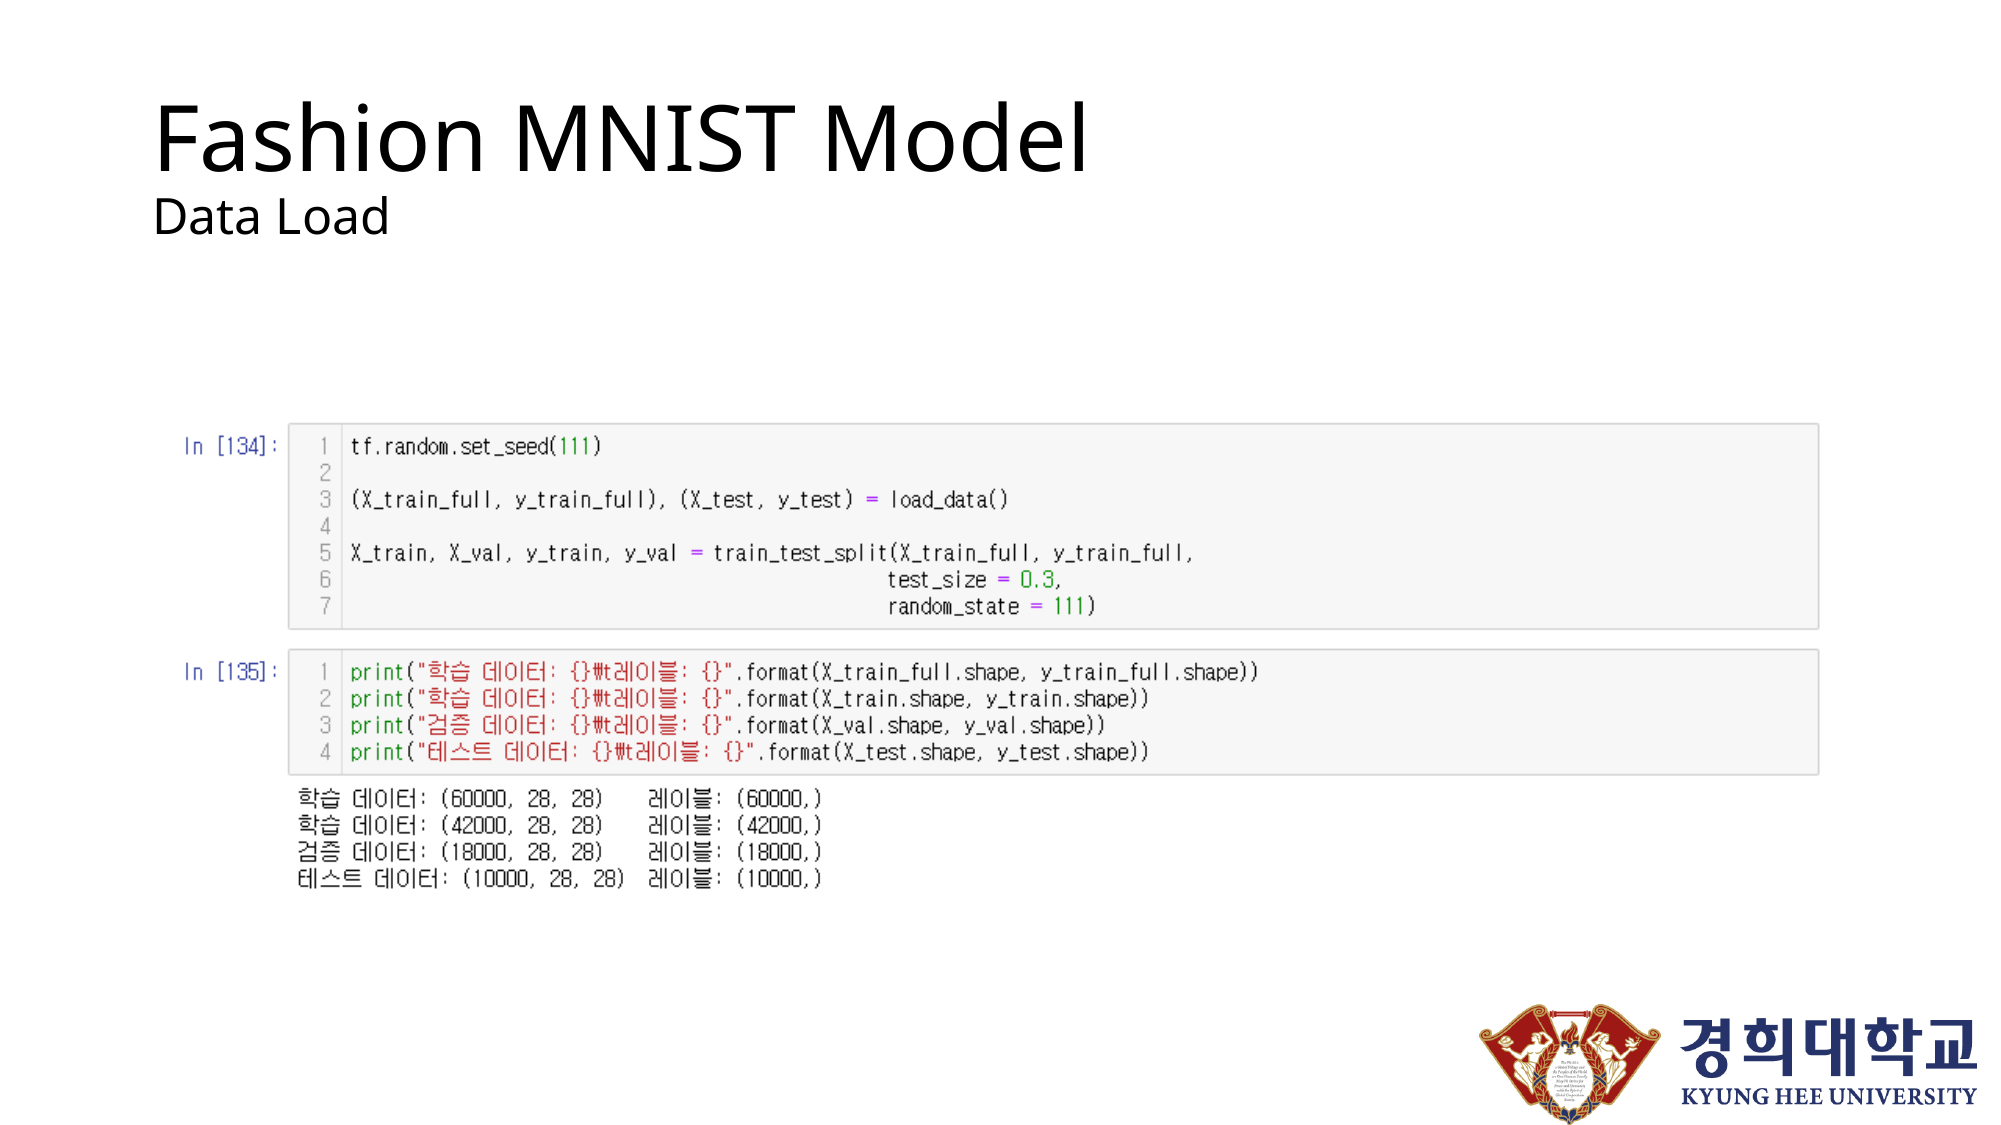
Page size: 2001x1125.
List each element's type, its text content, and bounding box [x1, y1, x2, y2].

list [174, 418, 1826, 895]
picture [1479, 1004, 1977, 1125]
title Fashion MNIST Model Data Load [137, 59, 1863, 278]
